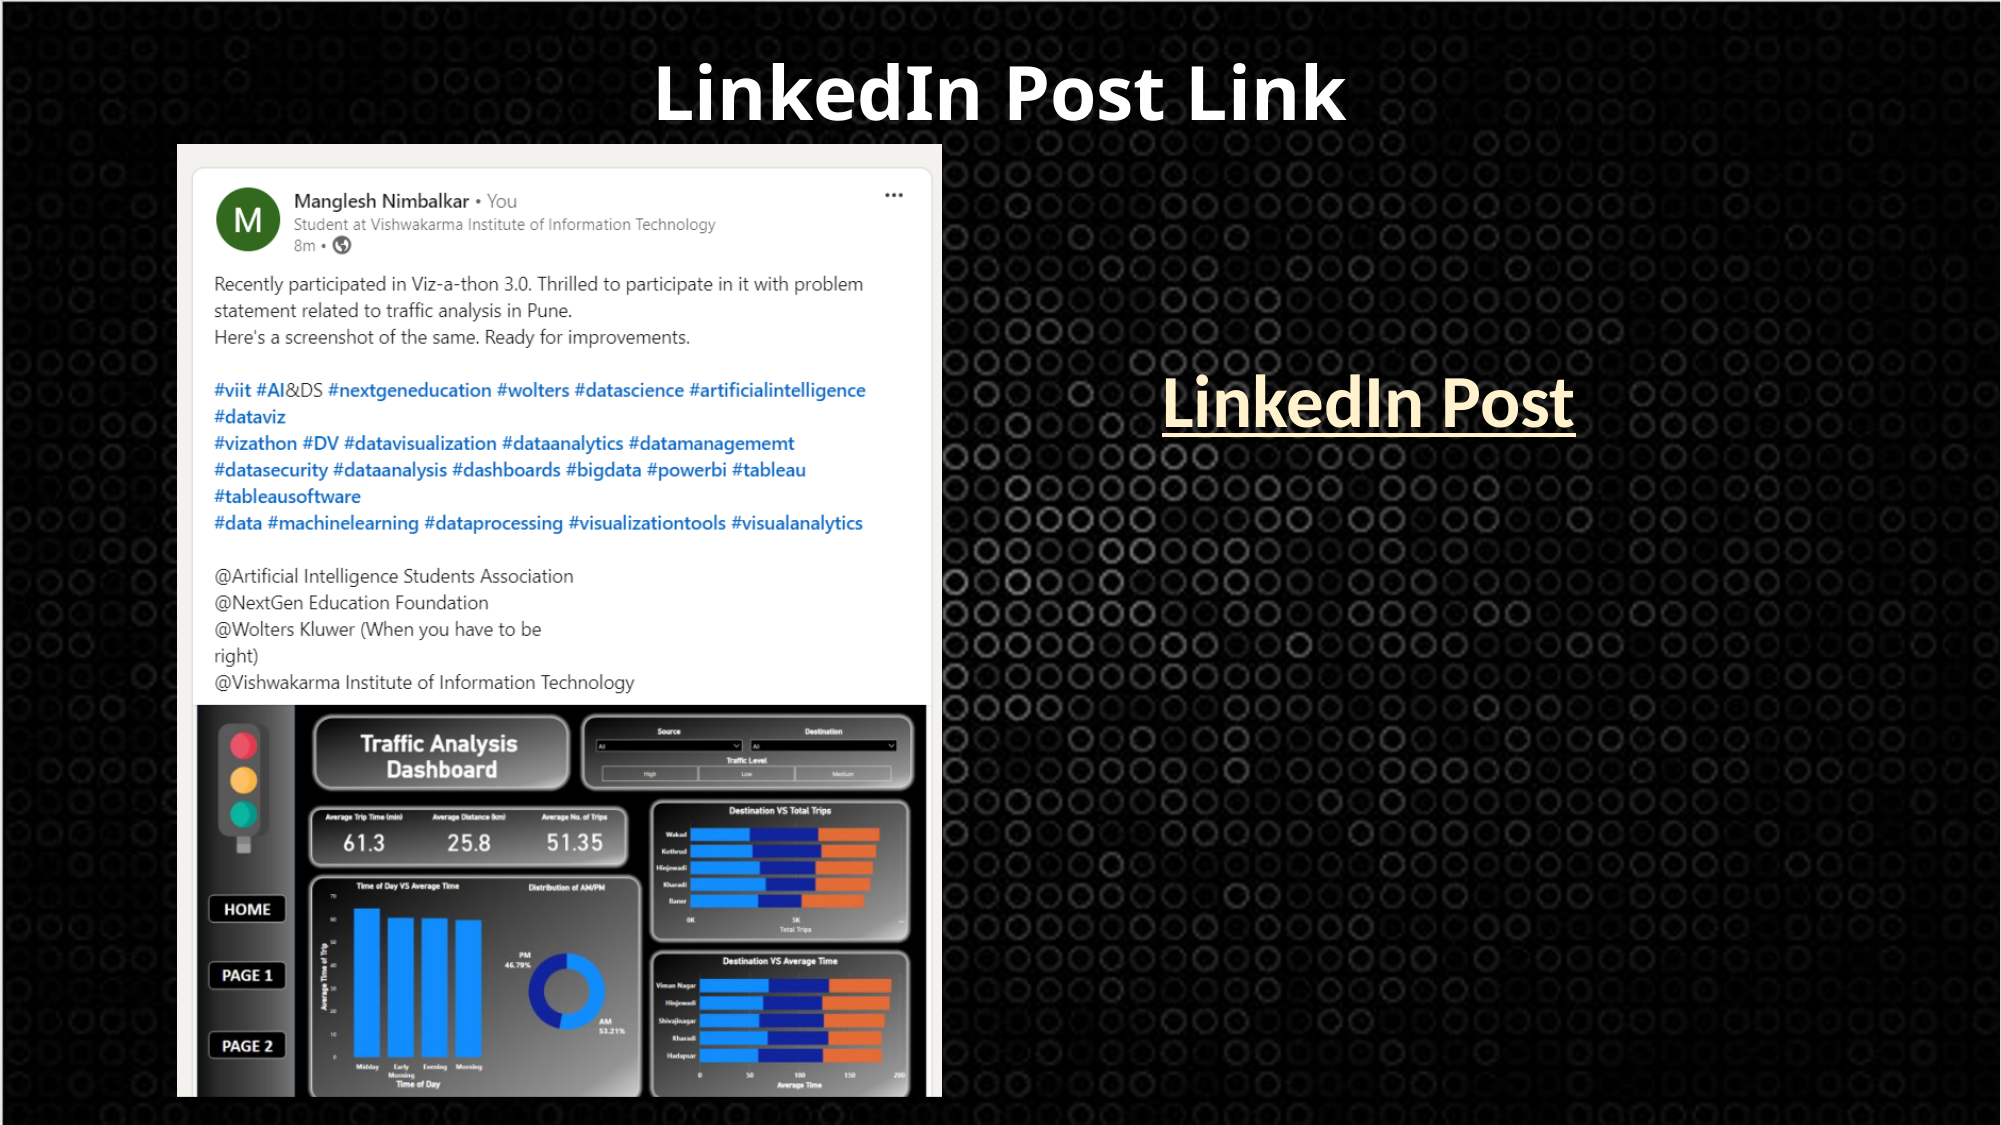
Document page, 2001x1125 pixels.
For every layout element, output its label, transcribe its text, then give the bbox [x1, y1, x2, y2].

text_box LinkedIn Post [942, 345, 2000, 450]
picture [0, 0, 2001, 1125]
text_box LinkedIn Post Link [551, 38, 1448, 143]
